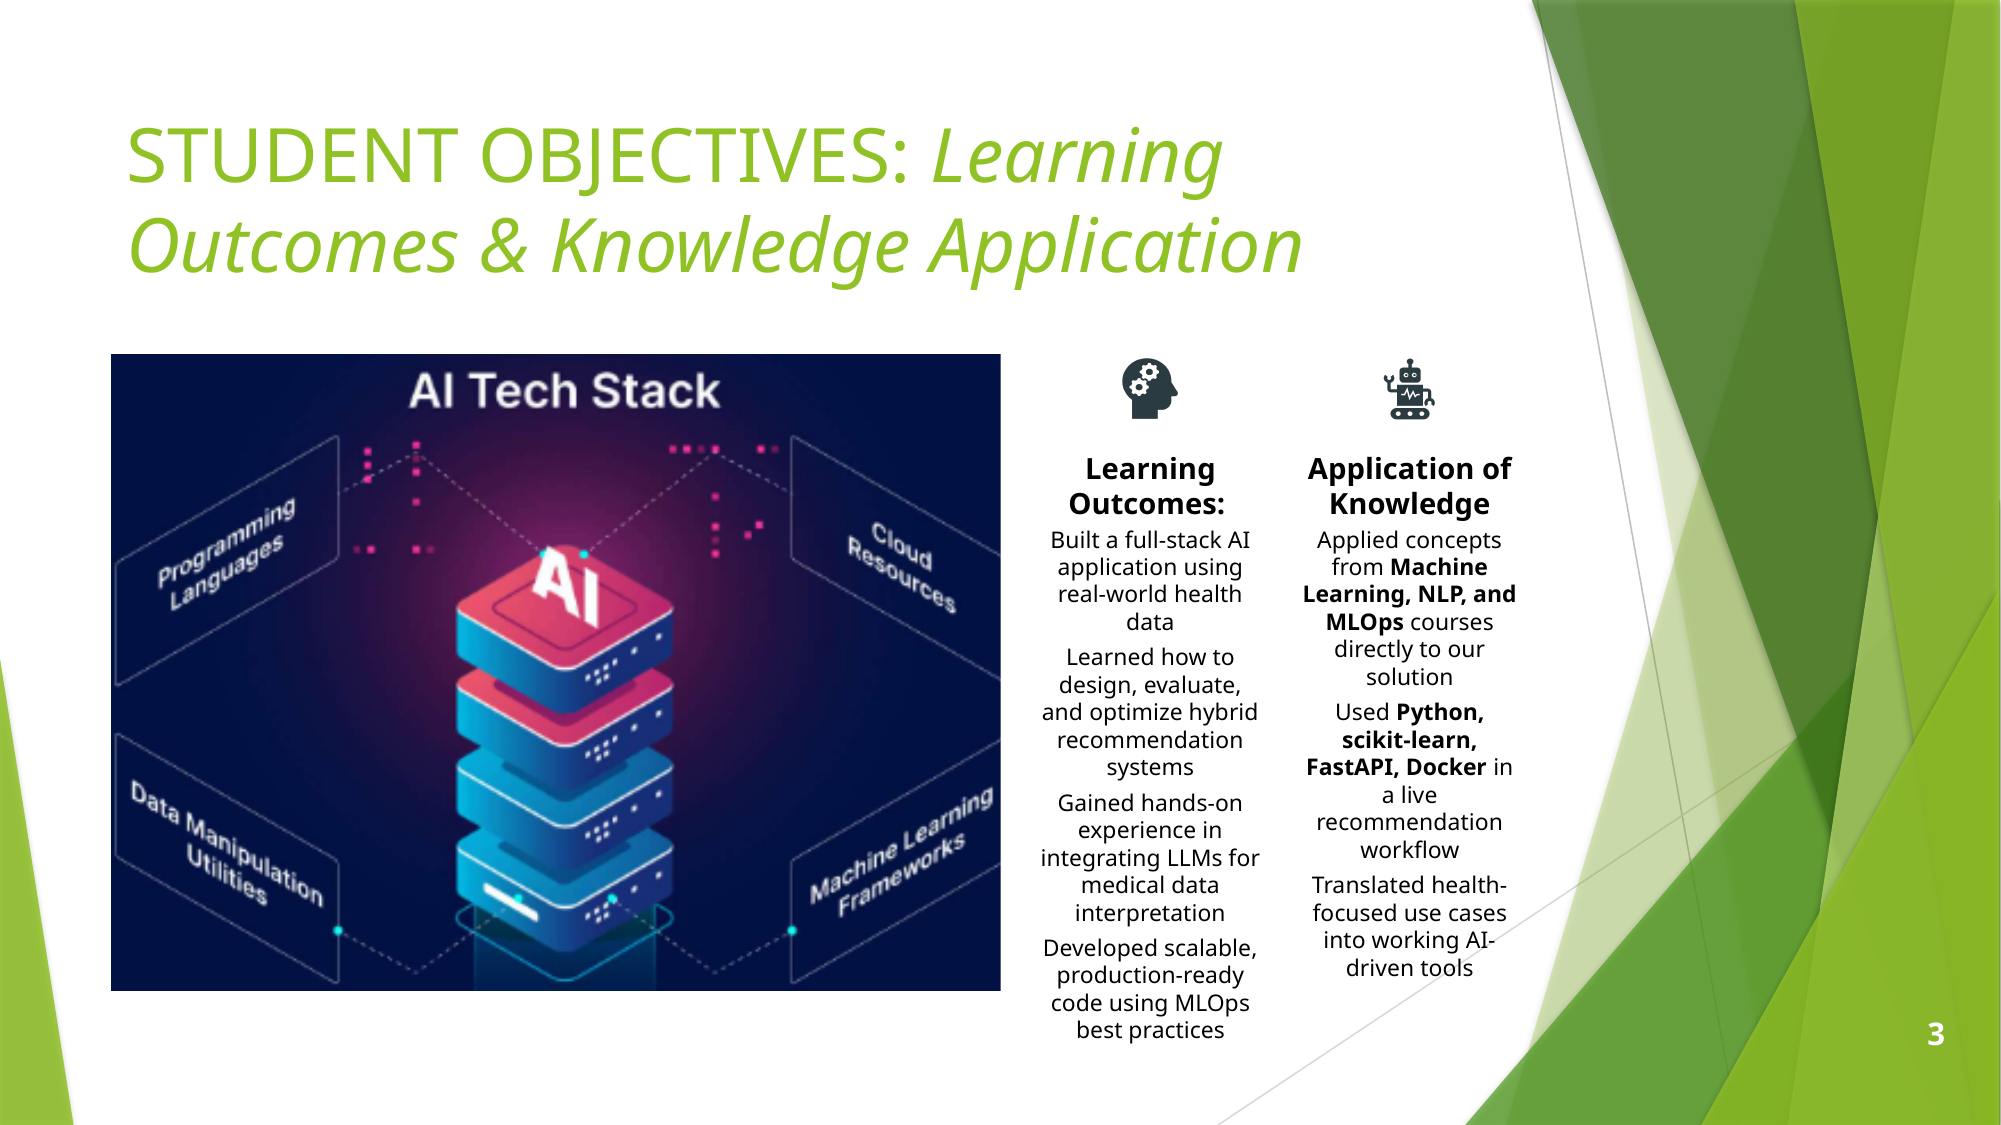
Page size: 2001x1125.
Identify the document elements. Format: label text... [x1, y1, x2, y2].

title STUDENT OBJECTIVES: Learning Outcomes & Knowledge Application [111, 99, 1522, 317]
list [1038, 353, 1522, 992]
text_box 3 [1779, 960, 1961, 1112]
picture [110, 353, 1002, 992]
